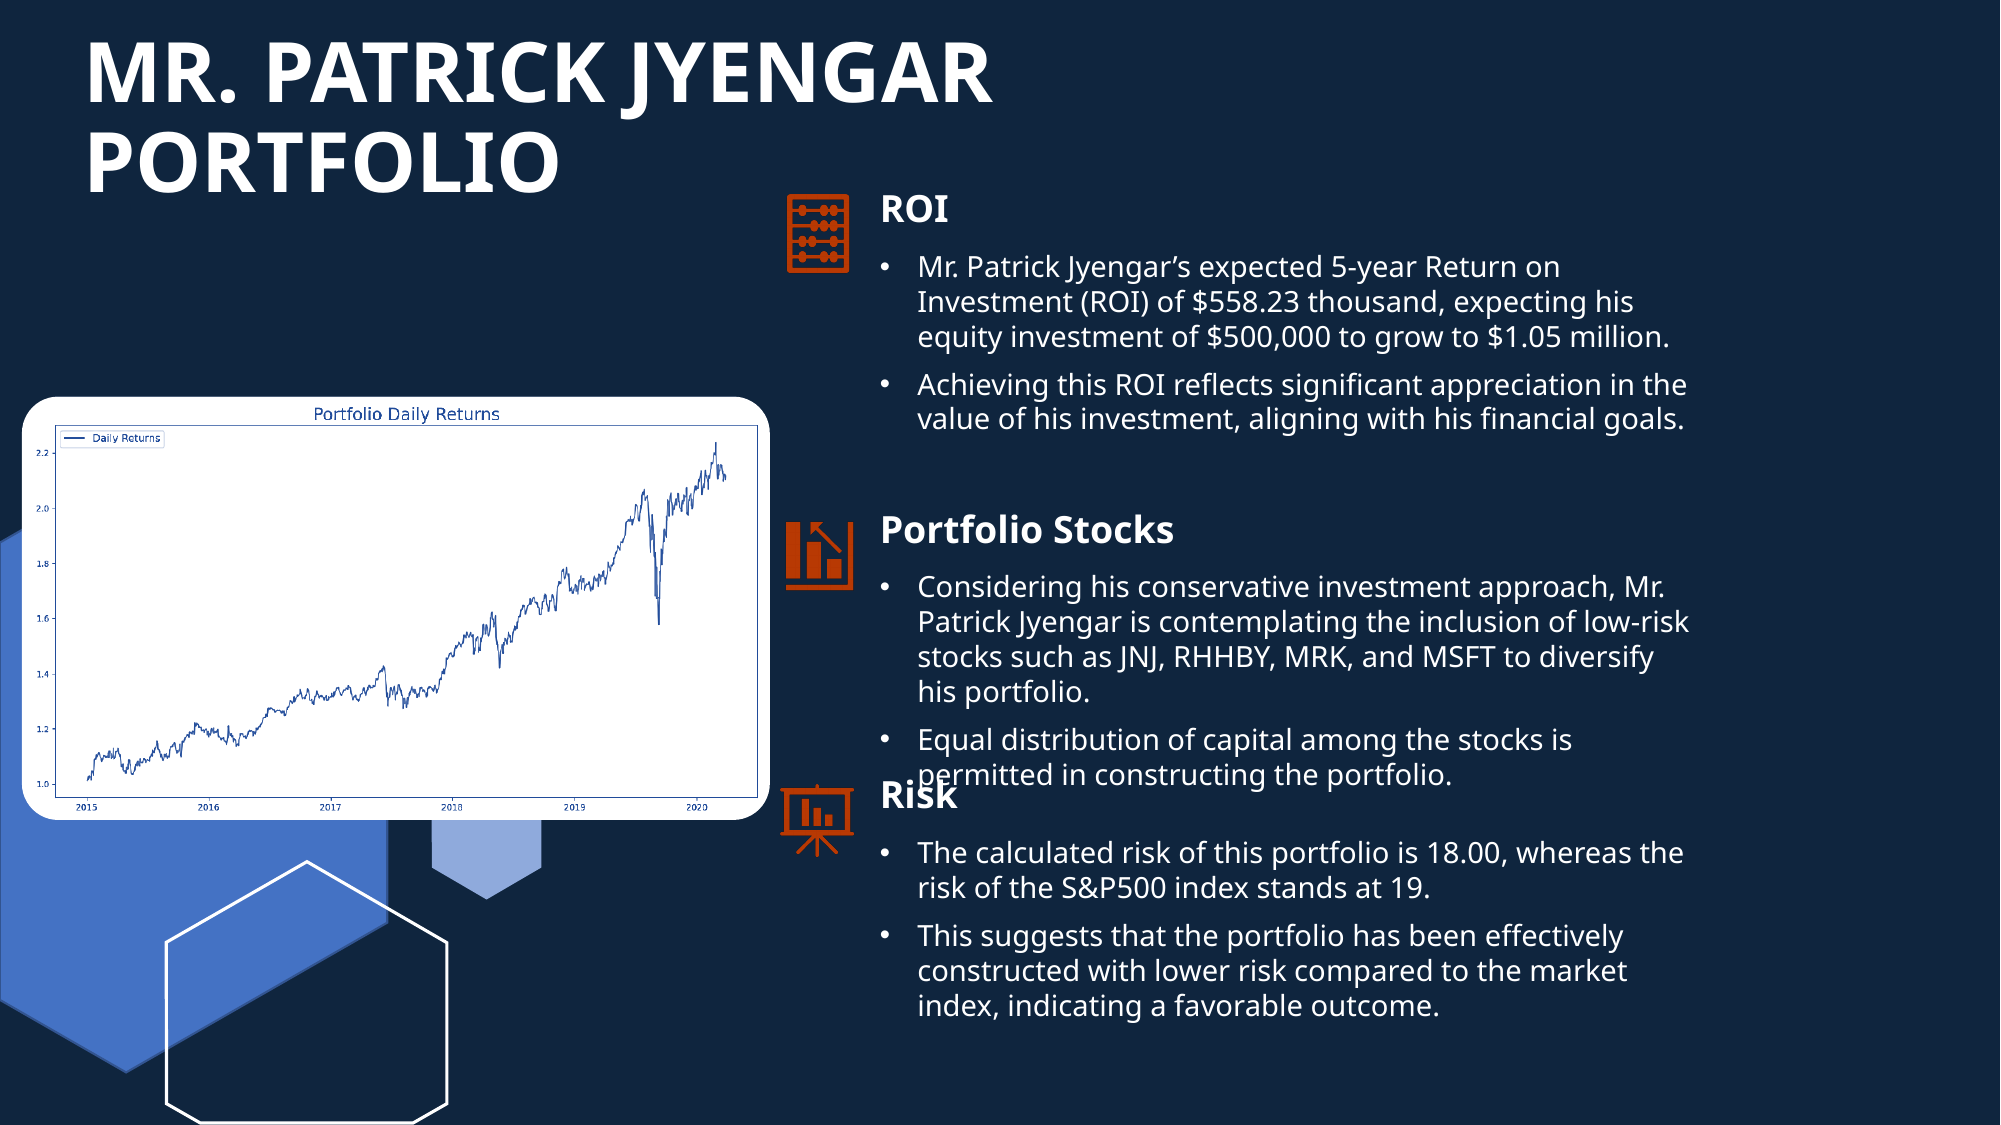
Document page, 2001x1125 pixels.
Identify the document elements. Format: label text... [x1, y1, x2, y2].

list Mr. Patrick Jyengar’s expected 5-year Return on Investment (ROI) of $558.23 thousand, expecting his equity investment of $500,000 to grow to $1.05 million. Achieving this ROI reflects significant appreciation in the value of his investment, aligning with his financial goals. [864, 241, 1712, 489]
list Considering his conservative investment approach, Mr. Patrick Jyengar is contemplating the inclusion of low-risk stocks such as JNJ, RHHBY, MRK, and MSFT to diversify his portfolio. Equal distribution of capital among the stocks is permitted in constructing the portfolio. [864, 560, 1712, 754]
list The calculated risk of this portfolio is 18.00, whereas the risk of the S&P500 index stands at 19. This suggests that the portfolio has been effectively constructed with lower risk compared to the market index, indicating a favorable outcome. [864, 827, 1712, 1096]
list ROI [864, 168, 1712, 238]
list Risk [864, 754, 1712, 824]
picture [774, 509, 863, 603]
title MR. PATRICK JYENGAR PORTFOLIO [68, 22, 1102, 201]
list Portfolio Stocks [864, 489, 1712, 559]
picture [21, 396, 770, 820]
picture [773, 773, 862, 867]
picture [776, 187, 860, 281]
